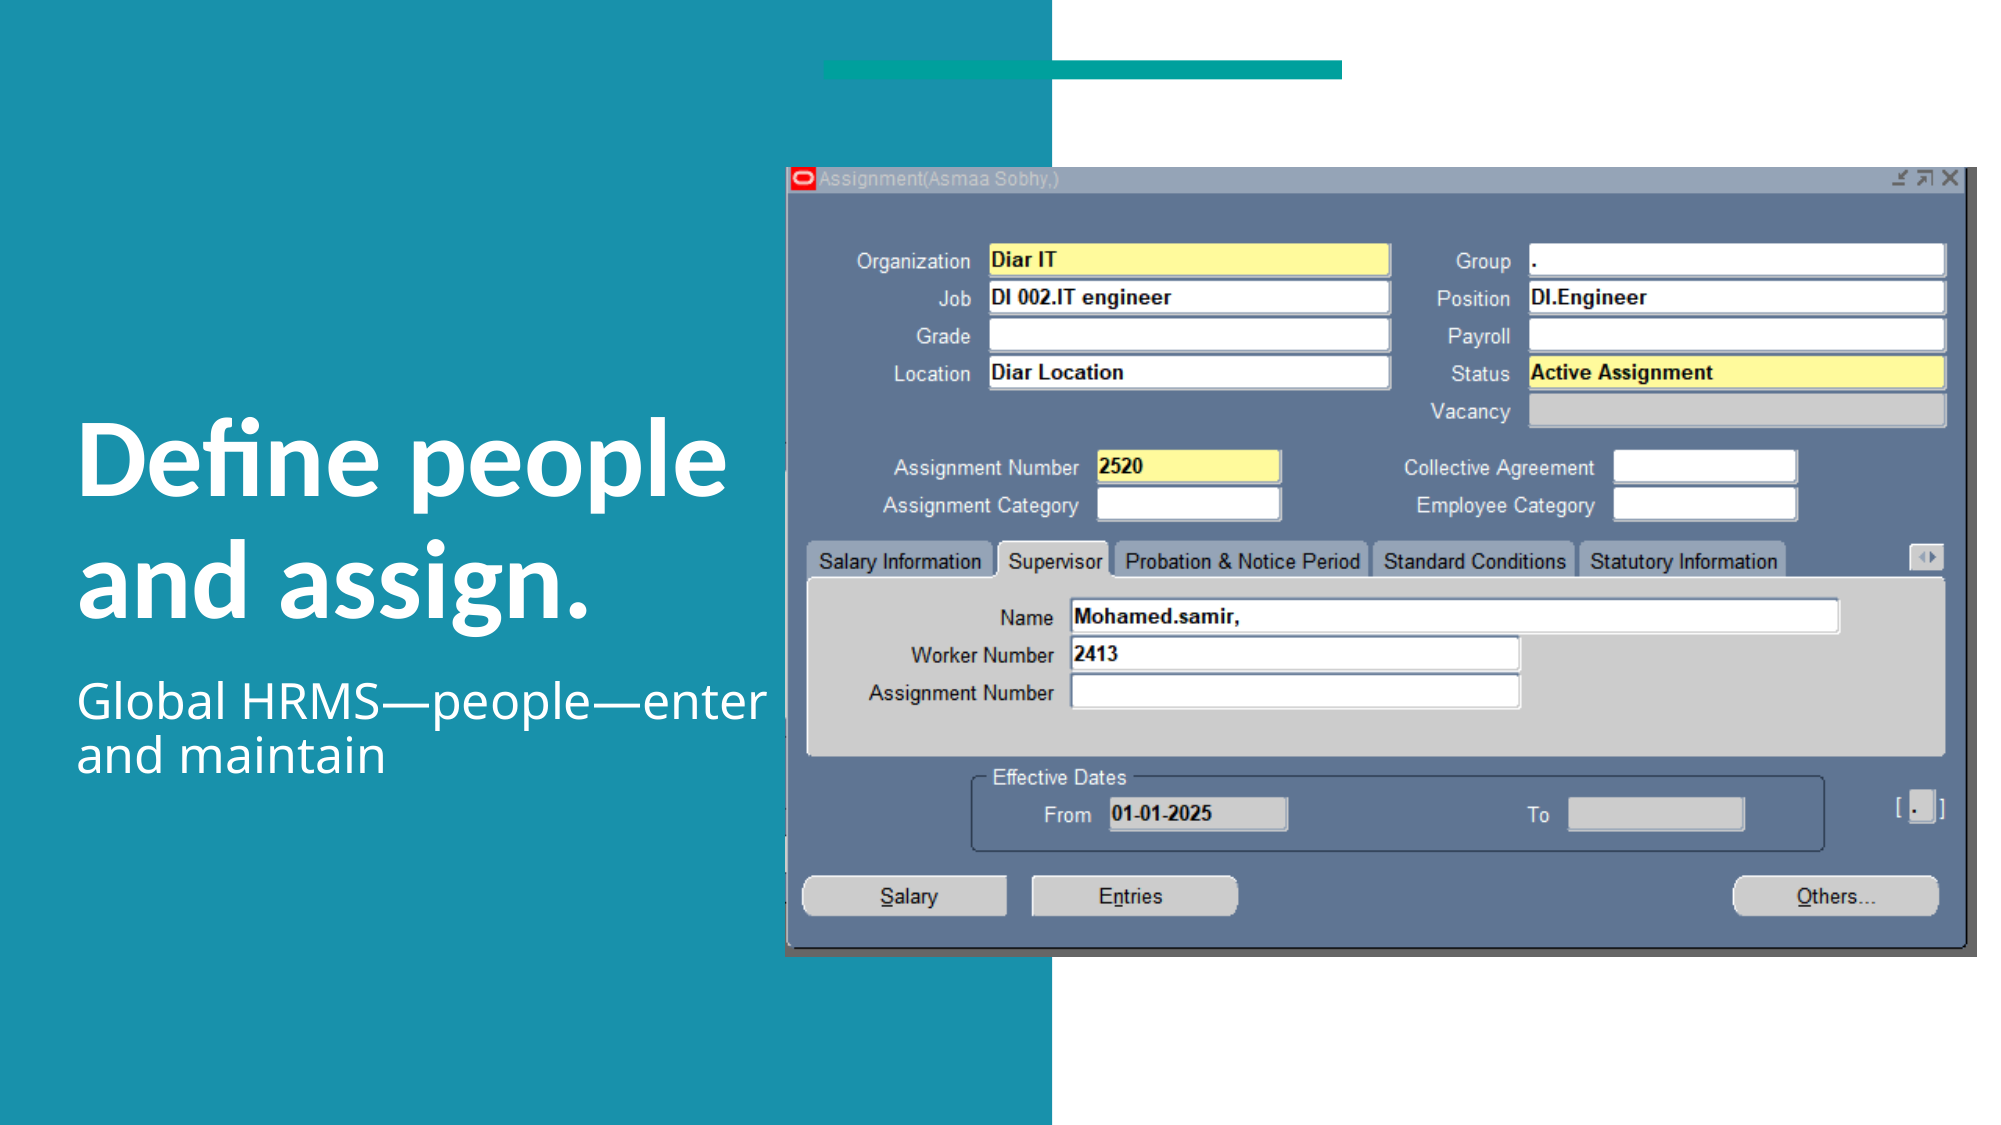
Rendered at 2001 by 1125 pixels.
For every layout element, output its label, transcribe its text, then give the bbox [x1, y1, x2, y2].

subtitle Global HRMS—people—enter and maintain [60, 669, 785, 830]
title Define people and assign. [60, 291, 785, 650]
picture [785, 167, 1977, 958]
